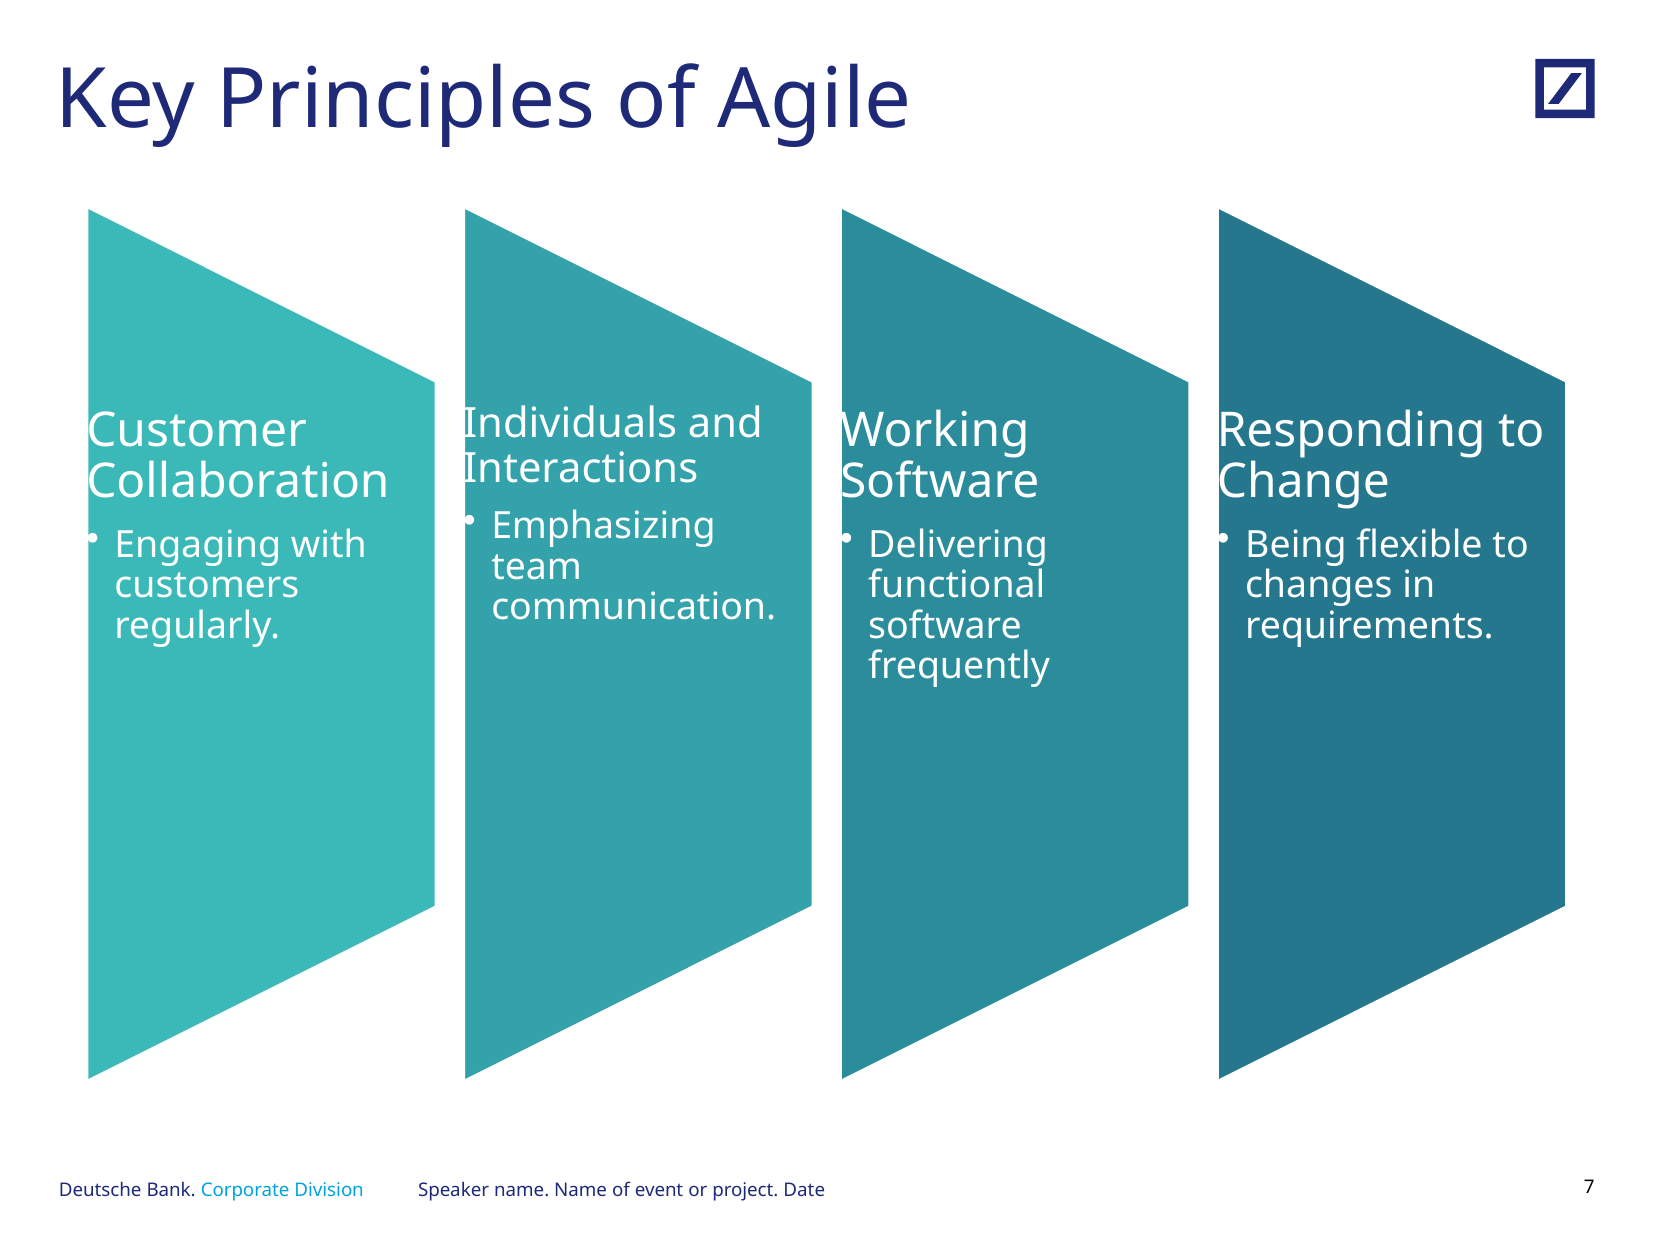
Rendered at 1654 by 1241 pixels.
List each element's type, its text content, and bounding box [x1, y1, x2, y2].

title Key Principles of Agile [55, 55, 1477, 148]
footer Speaker name. Name of event or project. Date [418, 1181, 1228, 1211]
slide_number 6 [1535, 1181, 1595, 1211]
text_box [85, 205, 1568, 1083]
